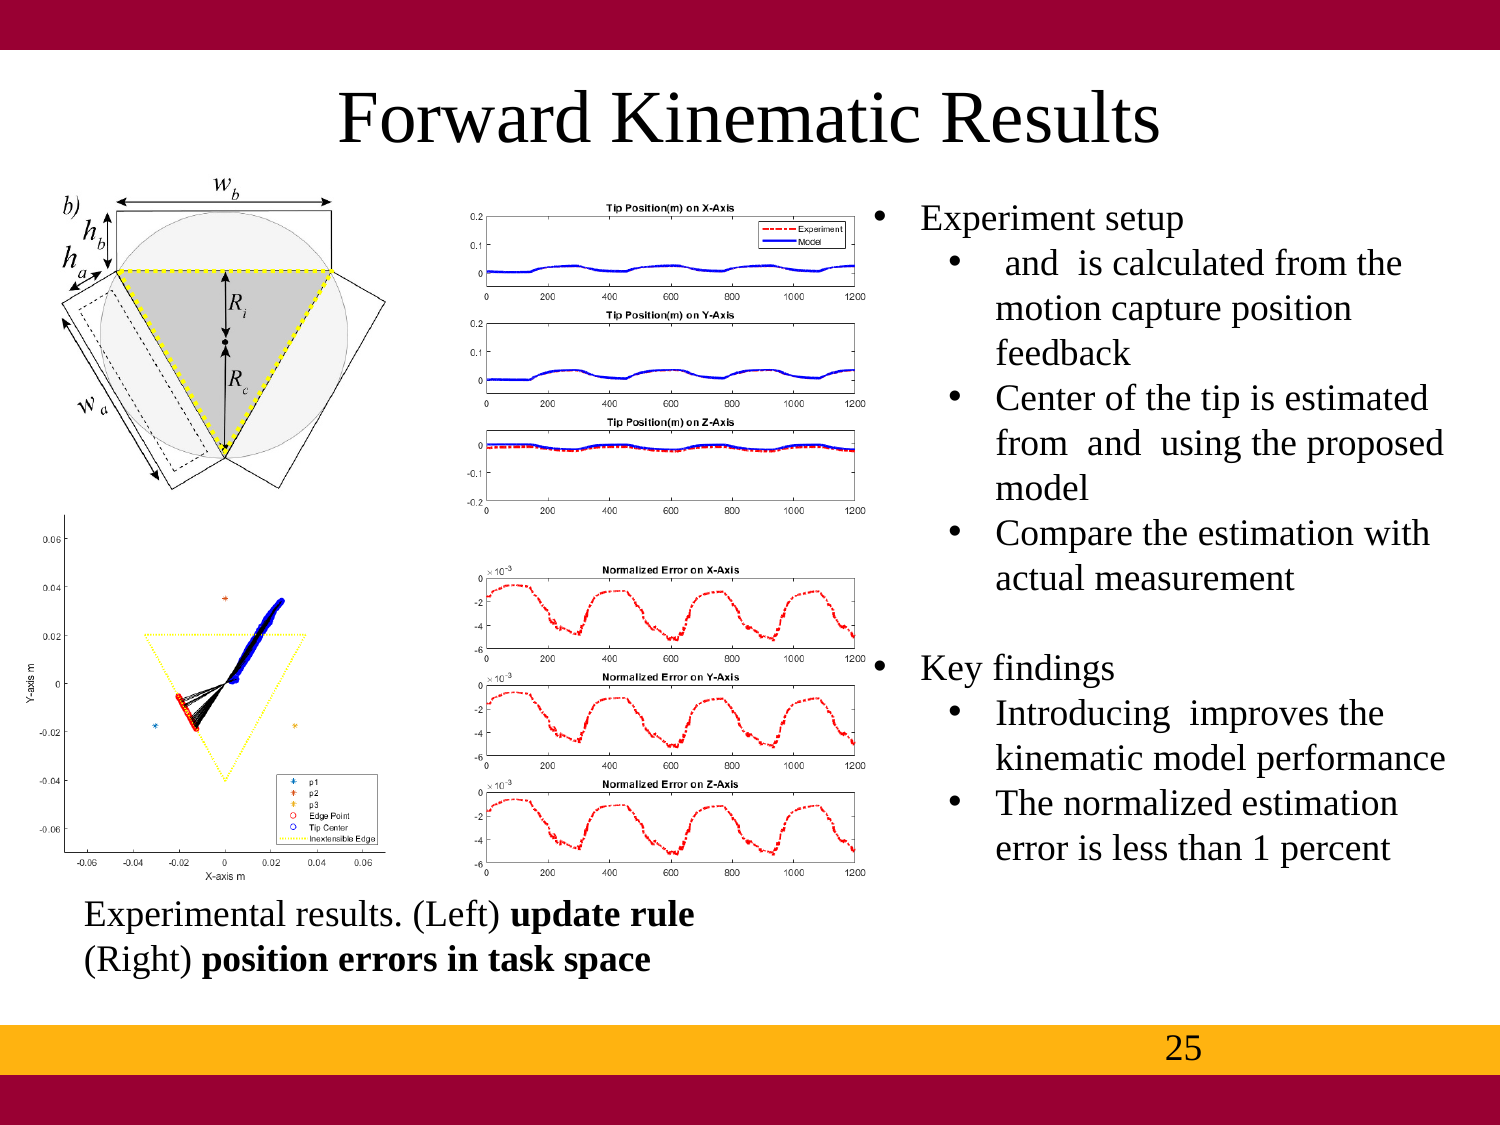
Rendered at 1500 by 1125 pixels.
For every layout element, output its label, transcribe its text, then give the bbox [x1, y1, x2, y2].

slide_number 25 [1149, 1015, 1500, 1076]
title Forward Kinematic Results [0, 49, 1500, 176]
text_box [49, 174, 387, 496]
picture [10, 183, 900, 902]
text_box Experimental results. (Left) update rule (Right) position errors in task space [69, 906, 859, 987]
